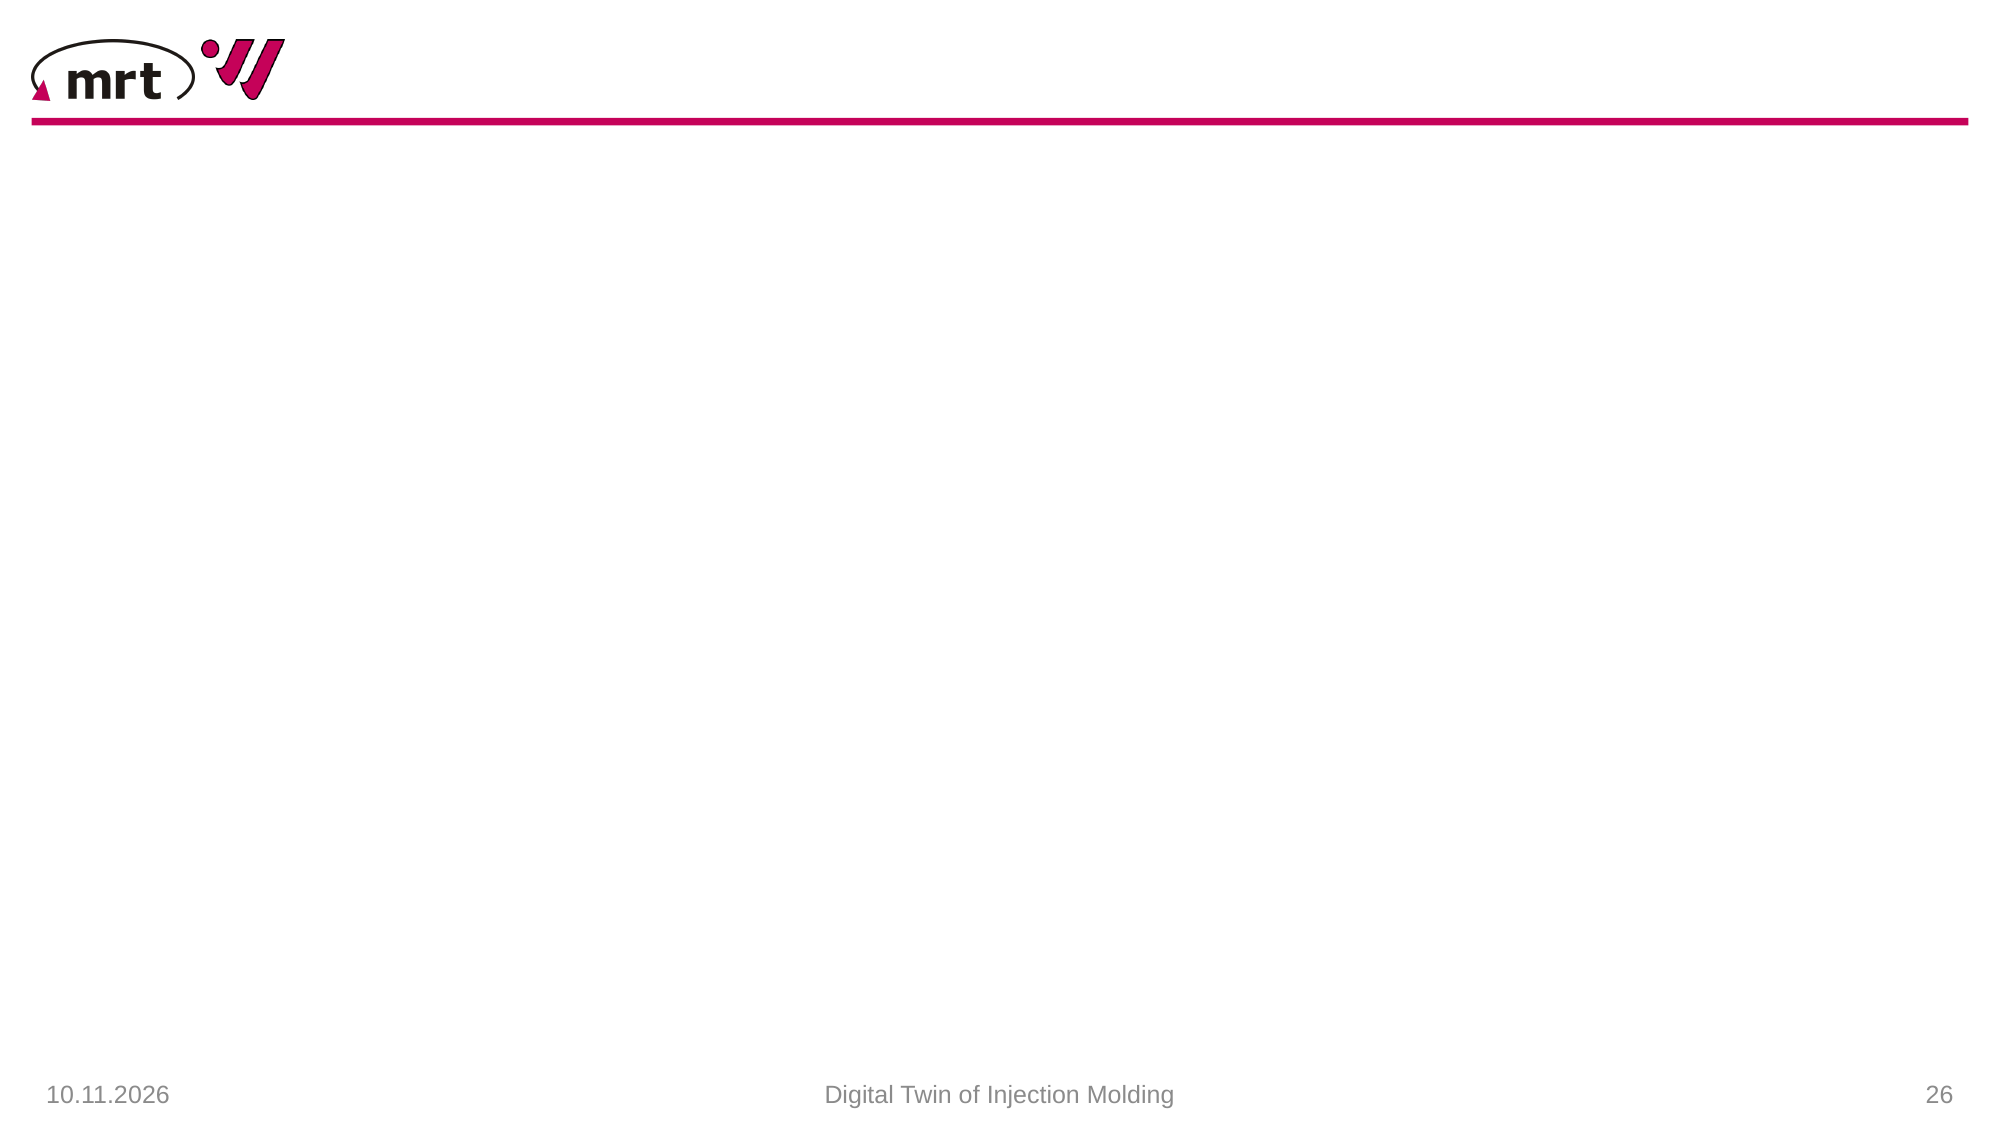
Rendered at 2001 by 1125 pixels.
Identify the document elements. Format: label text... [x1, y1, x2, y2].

footer Digital Twin of Injection Molding [362, 1064, 1638, 1124]
slide_number 26 [1649, 1064, 1969, 1124]
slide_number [31, 1064, 351, 1124]
picture [201, 39, 285, 100]
picture [31, 39, 195, 101]
